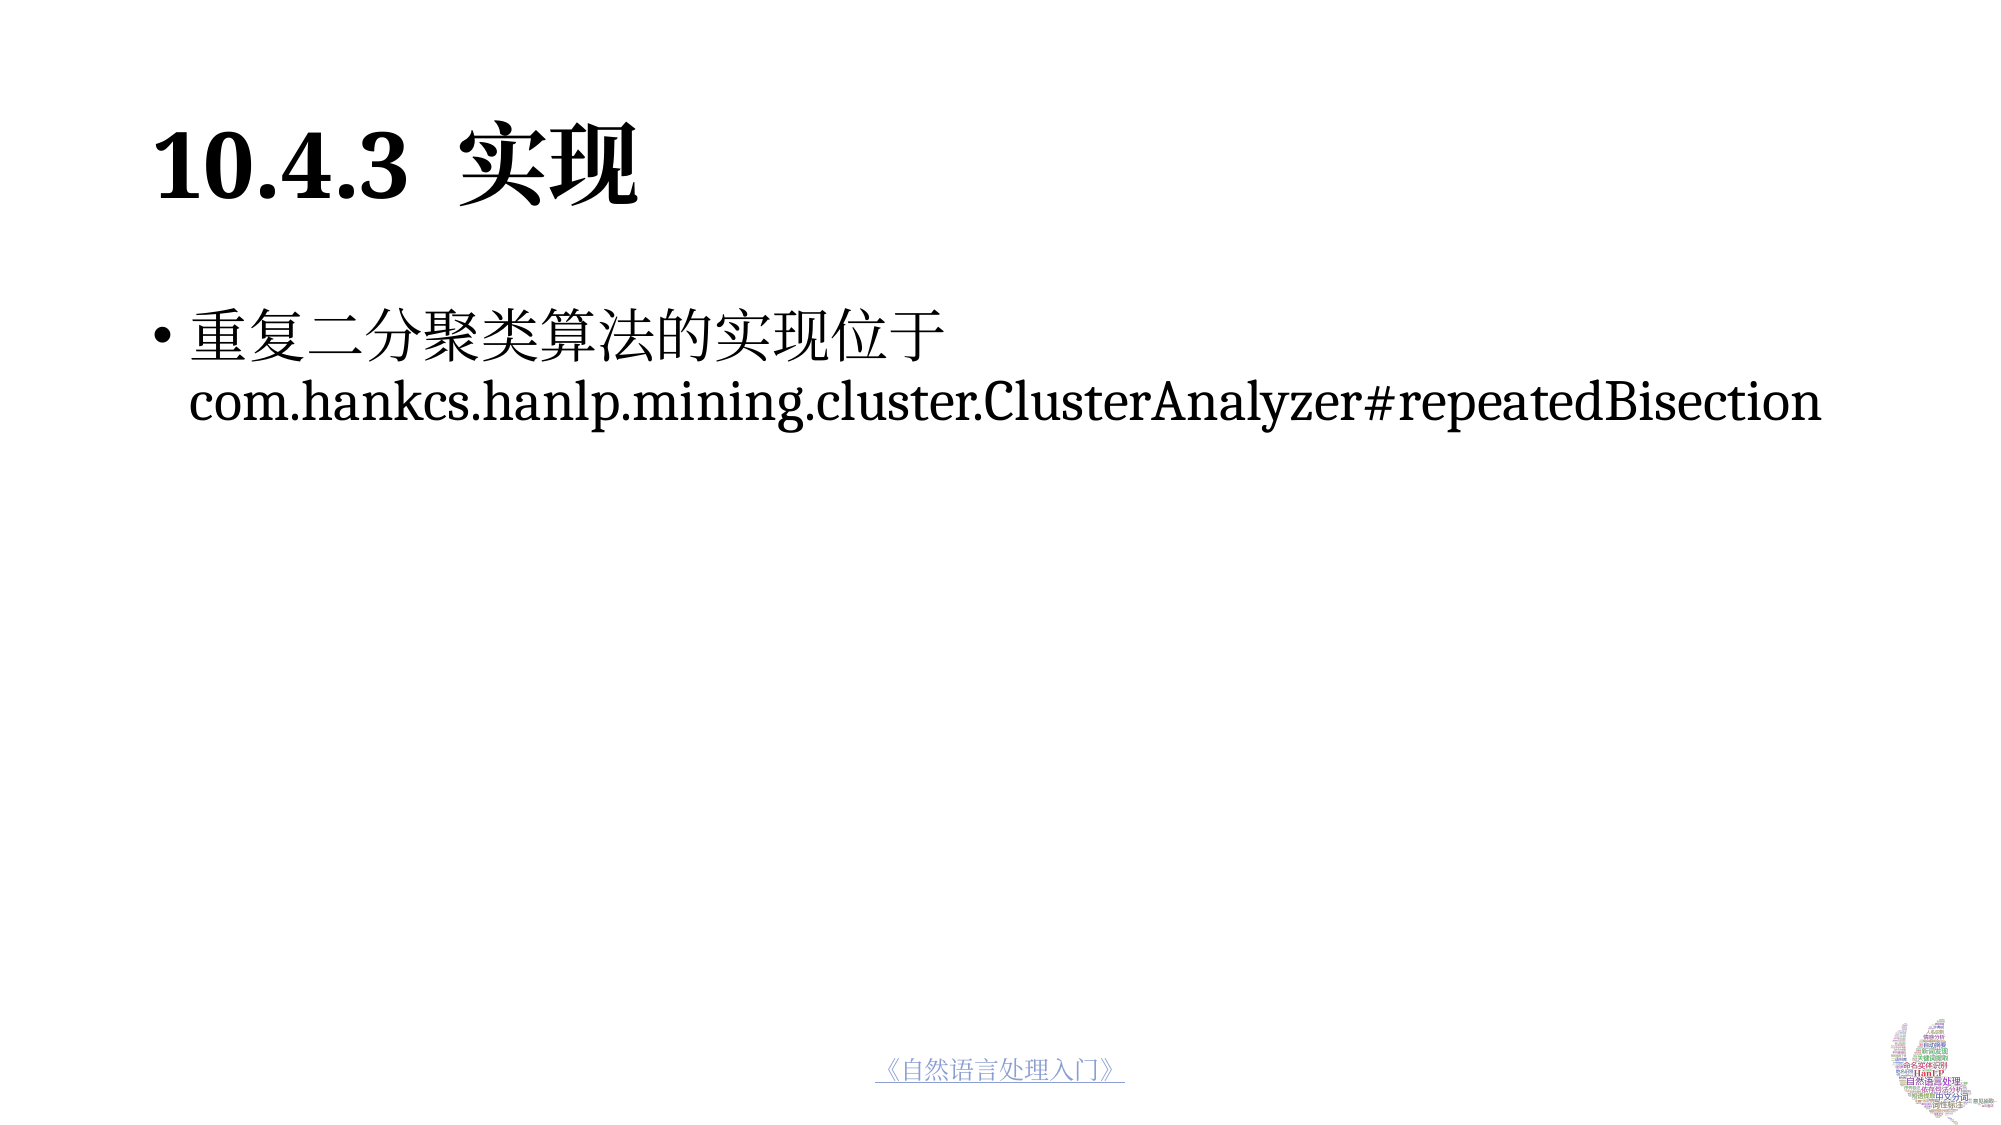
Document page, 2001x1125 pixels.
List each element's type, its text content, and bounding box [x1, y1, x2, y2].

title 10.4.3 实现 [137, 59, 1863, 278]
list 重复二分聚类算法的实现位于com.hankcs.hanlp.mining.cluster.ClusterAnalyzer#repeatedBisection [137, 299, 1863, 1014]
picture [1888, 1016, 2000, 1125]
footer 《自然语言处理入门》 [662, 1042, 1338, 1103]
